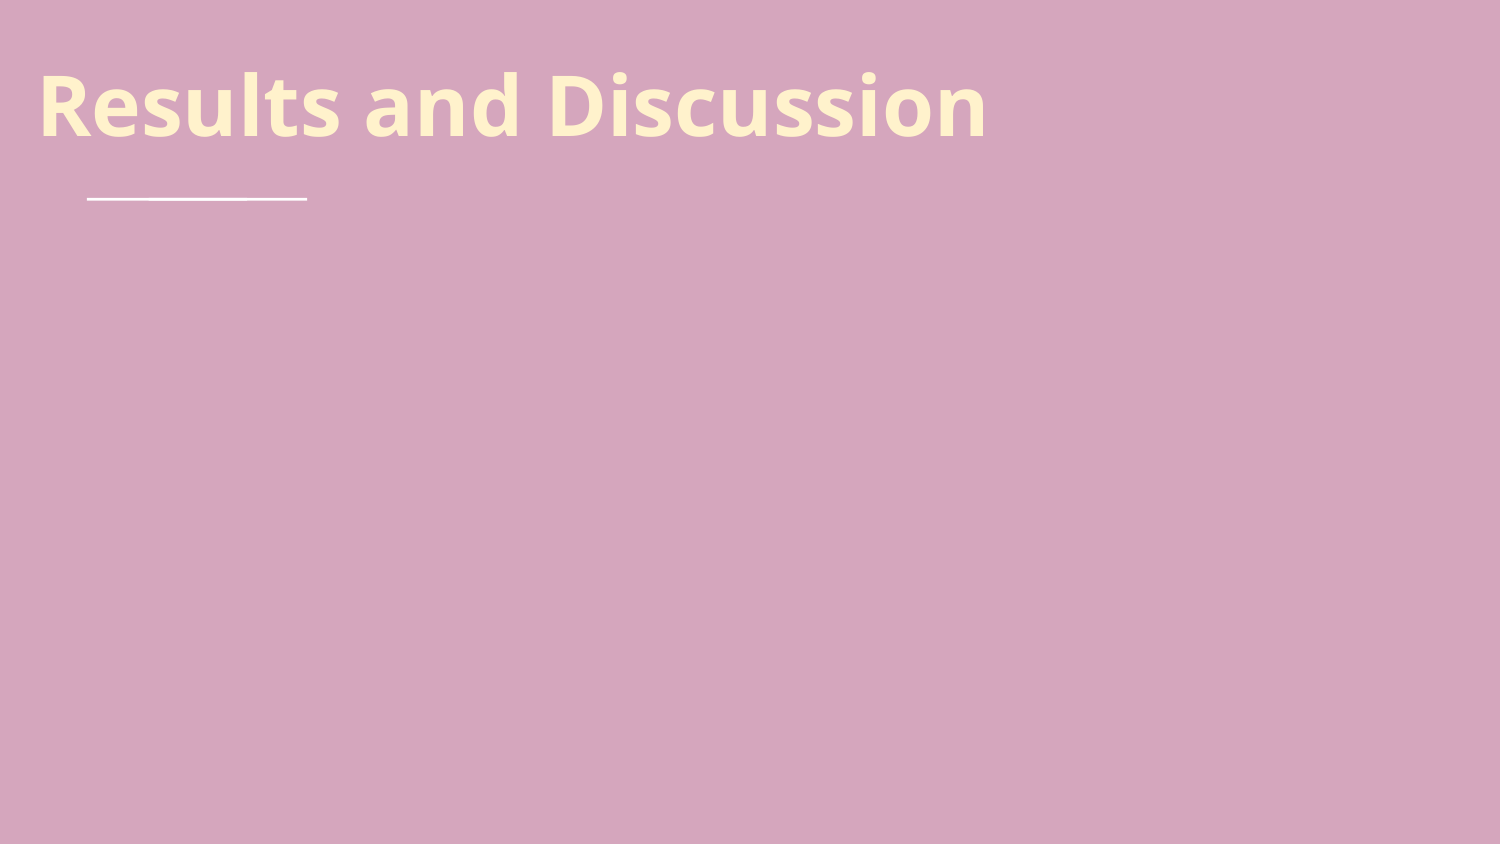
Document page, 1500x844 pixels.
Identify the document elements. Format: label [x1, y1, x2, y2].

title [21, 36, 1283, 150]
